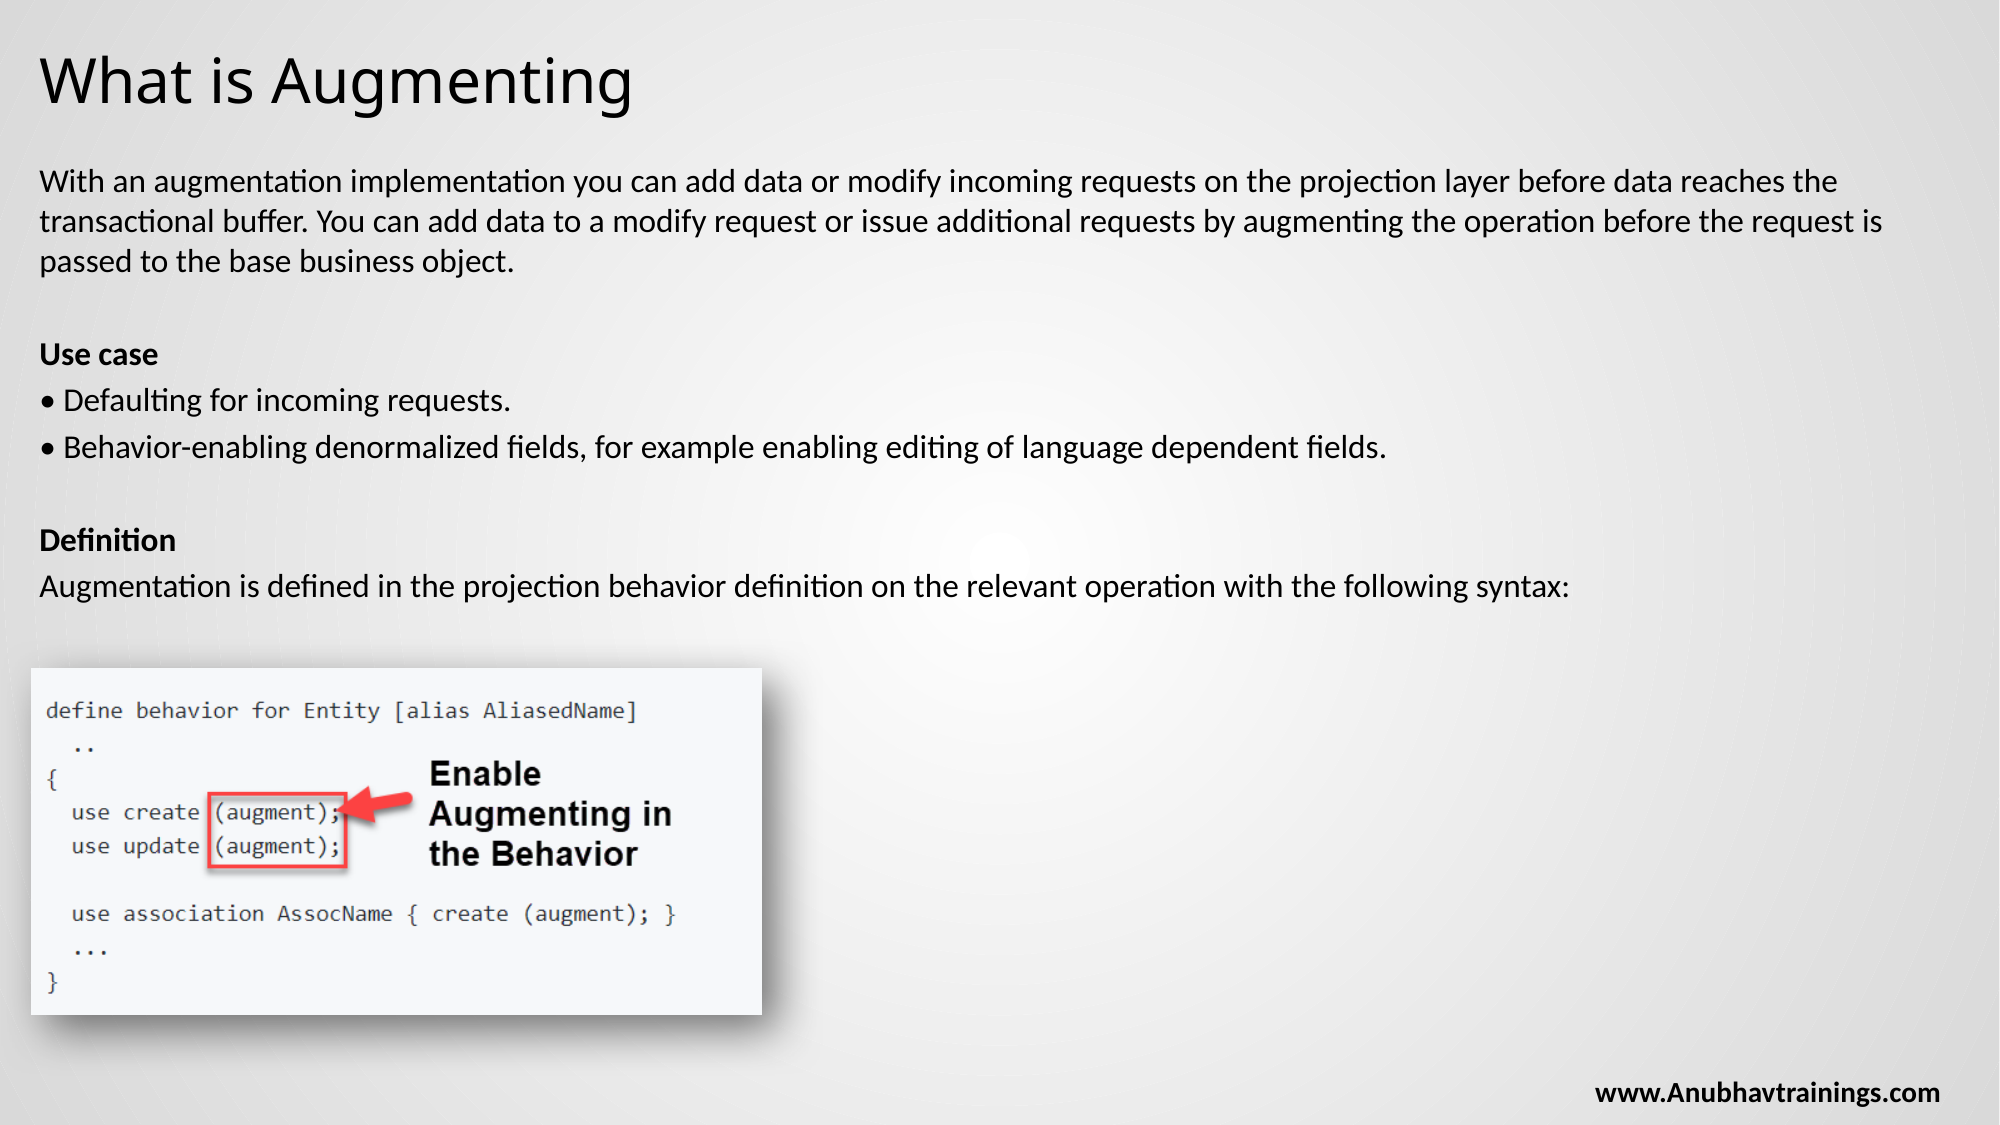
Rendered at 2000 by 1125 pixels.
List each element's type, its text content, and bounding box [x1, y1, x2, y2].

footer www.Anubhavtrainings.com [1543, 1061, 1994, 1121]
picture [30, 668, 762, 1016]
subtitle With an augmentation implementation you can add data or modify incoming requests on the projection layer before data reaches the transactional buffer. You can add data to a modify request or issue additional requests by augmenting the operation before the request is passed to the base business object. Use case • Defaulting for incoming requests. • Behavior-enabling denormalized fields, for example enabling editing of language dependent fields. Definition Augmentation is defined in the projection behavior definition on the relevant operation with the following syntax: [19, 149, 1969, 1062]
title What is Augmenting [19, 30, 1886, 126]
